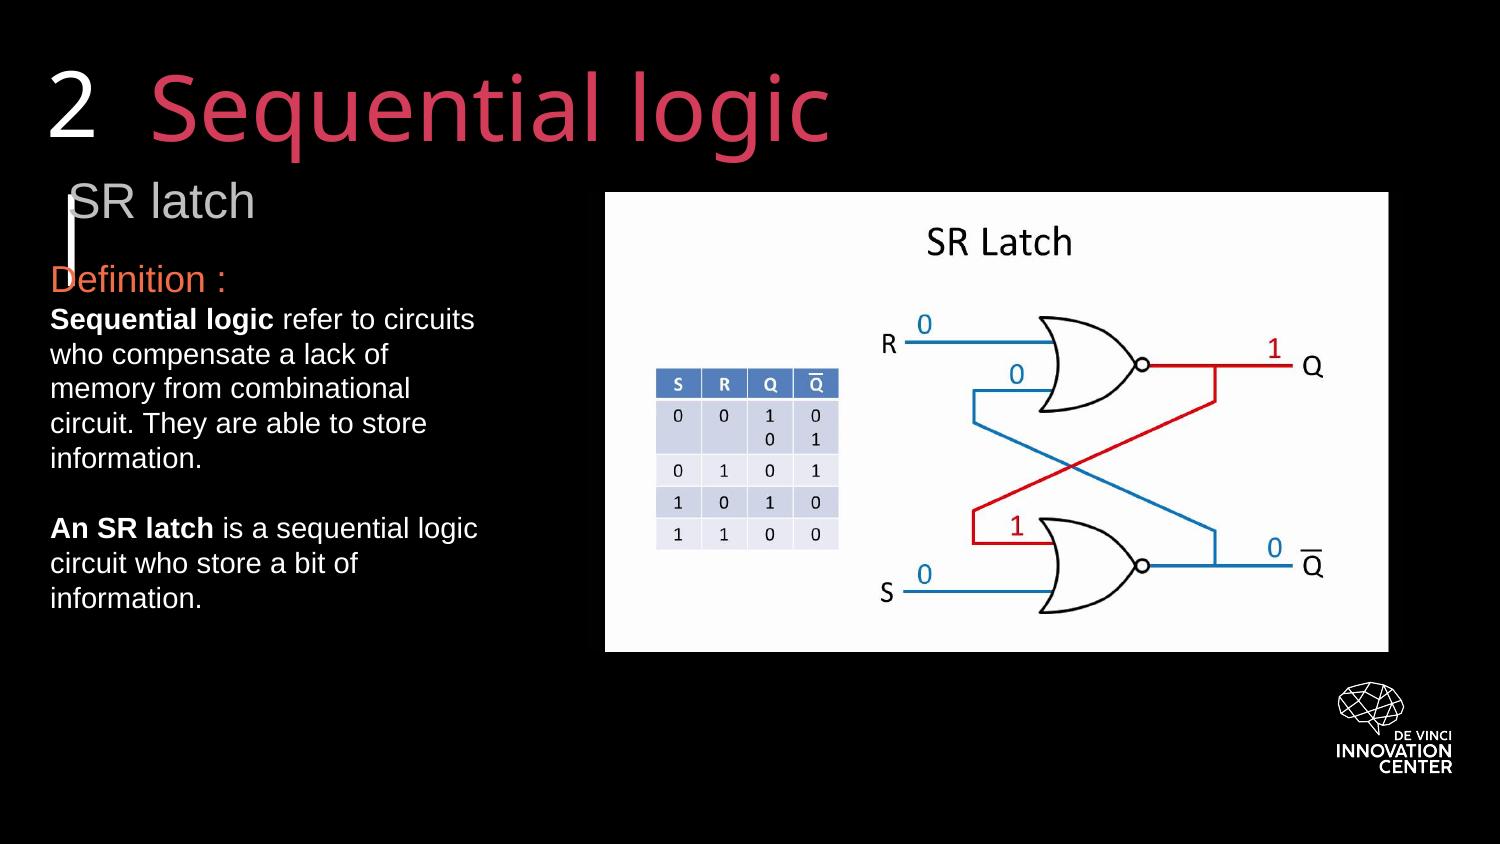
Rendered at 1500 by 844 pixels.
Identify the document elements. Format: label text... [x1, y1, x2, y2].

text_box Definition : Sequential logic refer to circuits who compensate a lack of memory from combinational circuit. They are able to store information. An SR latch is a sequential logic circuit who store a bit of information. [35, 247, 497, 798]
text_box SR latch [52, 150, 554, 248]
list 2| [12, 14, 144, 147]
picture [1320, 656, 1471, 807]
picture [587, 192, 1403, 652]
list Sequential logic [115, 18, 996, 166]
